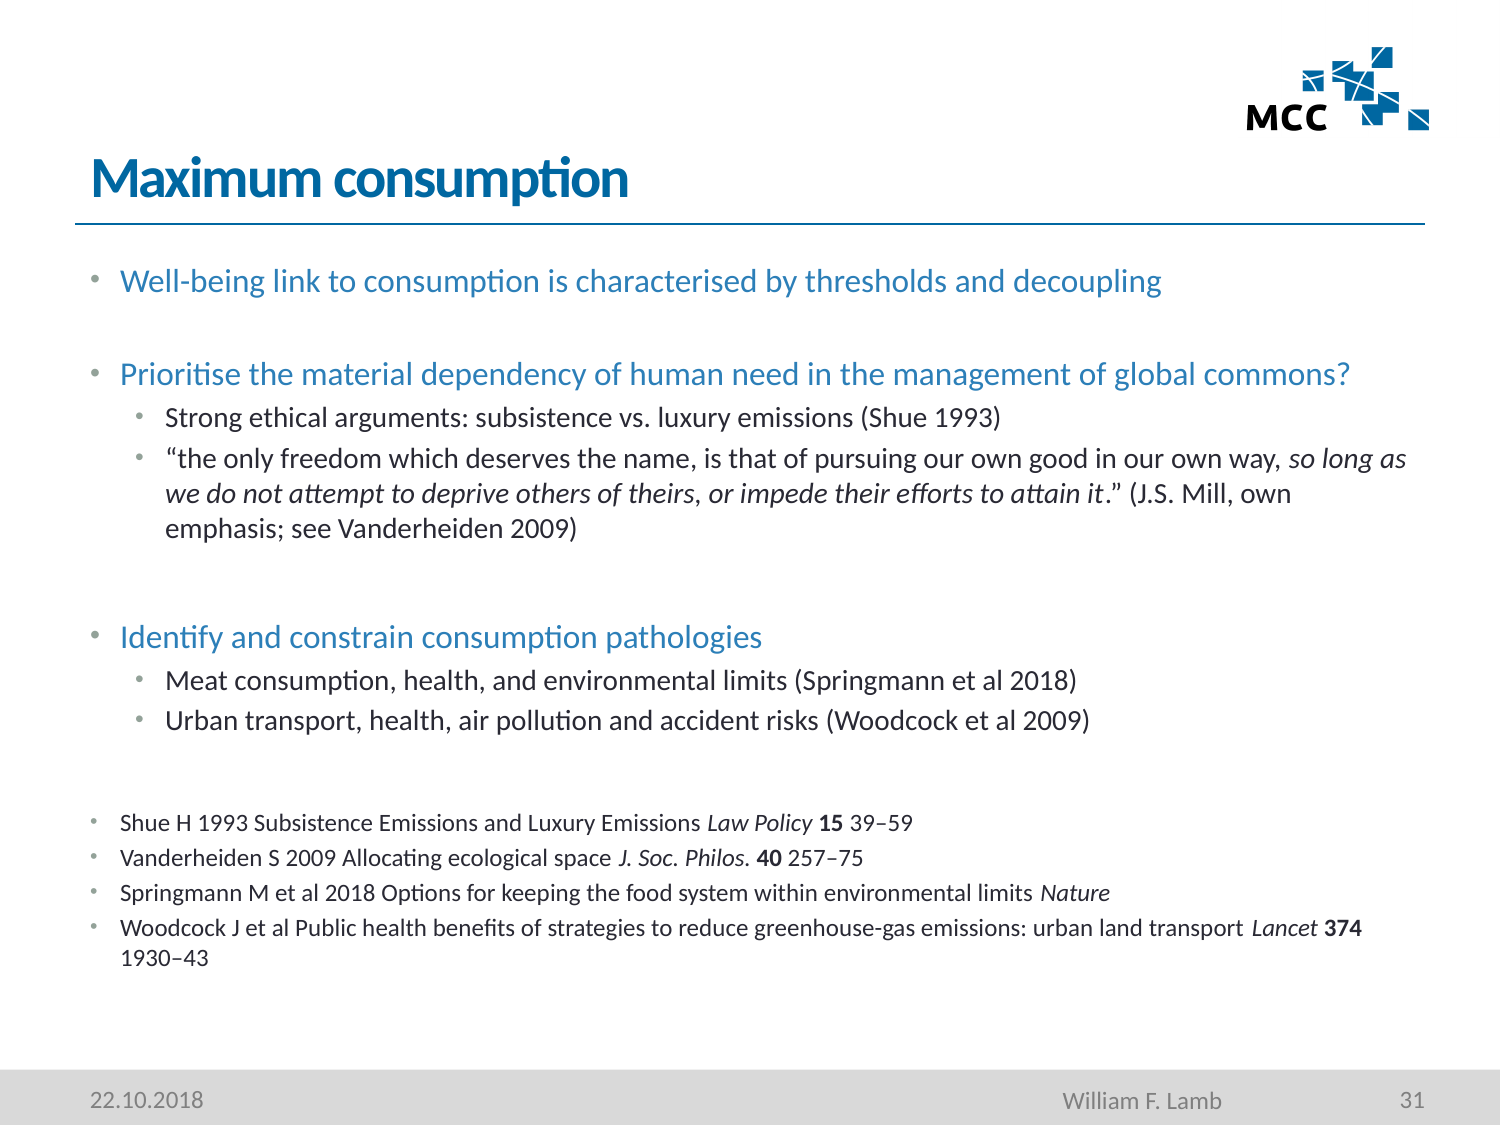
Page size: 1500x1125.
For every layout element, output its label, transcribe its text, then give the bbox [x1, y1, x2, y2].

title Maximum consumption [75, 53, 1425, 217]
list Well-being link to consumption is characterised by thresholds and decoupling Prioritise the material dependency of human need in the management of global commons? Strong ethical arguments: subsistence vs. luxury emissions (Shue 1993) “the only freedom which deserves the name, is that of pursuing our own good in our own way, so long as we do not attempt to deprive others of theirs, or impede their efforts to attain it.” (J.S. Mill, own emphasis; see Vanderheiden 2009) Identify and constrain consumption pathologies Meat consumption, health, and environmental limits (Springmann et al 2018) Urban transport, health, air pollution and accident risks (Woodcock et al 2009) Shue H 1993 Subsistence Emissions and Luxury Emissions Law Policy 15 39–59 Vanderheiden S 2009 Allocating ecological space J. Soc. Philos. 40 257–75 Springmann M et al 2018 Options for keeping the food system within environmental limits Nature Woodcock J et al Public health benefits of strategies to reduce greenhouse-gas emissions: urban land transport Lancet 374 1930–43 [75, 251, 1425, 1052]
picture [1238, 0, 1500, 138]
